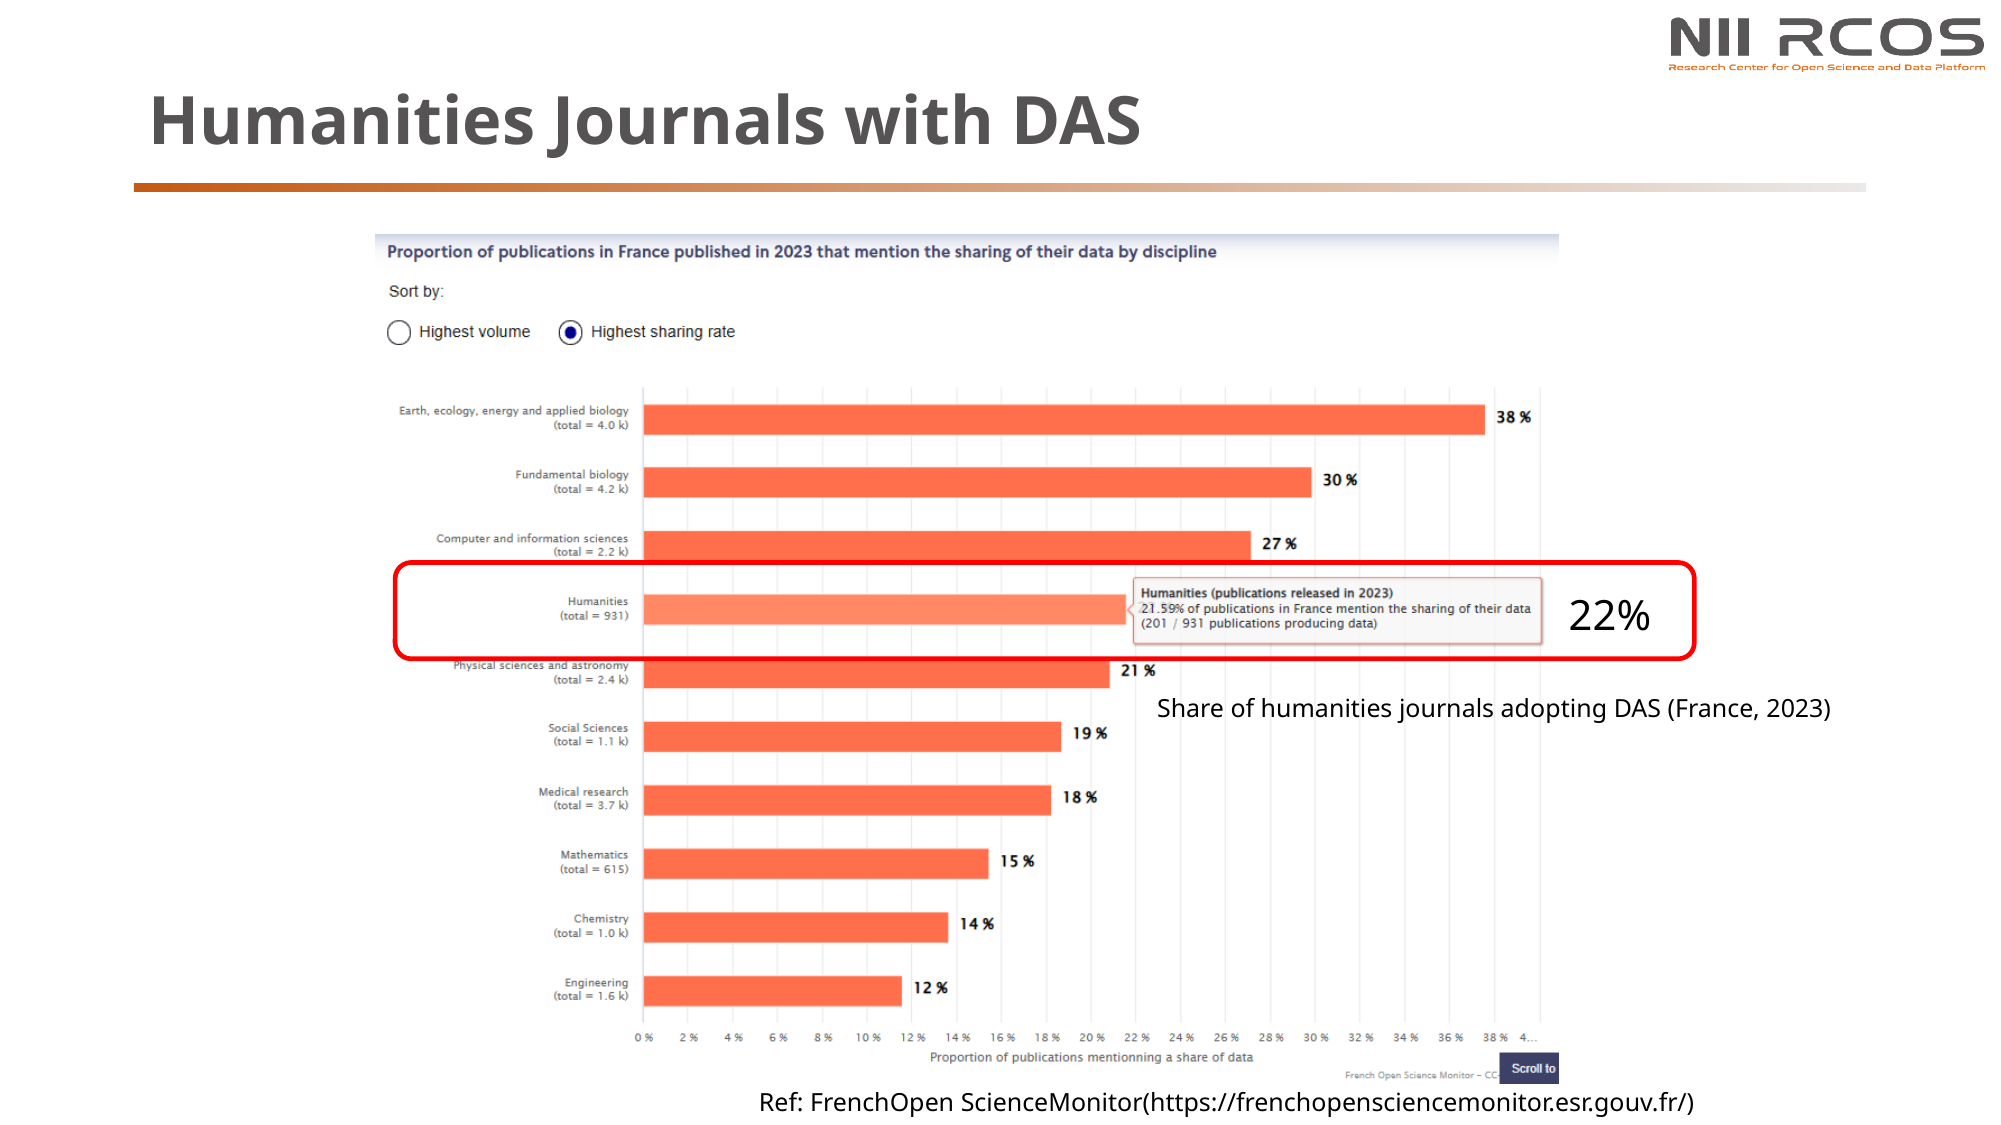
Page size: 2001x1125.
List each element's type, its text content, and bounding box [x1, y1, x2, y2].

title Humanities Journals with DAS [133, 59, 1867, 178]
picture [375, 234, 1559, 1084]
text_box Share of humanities journals adopting DAS (France, 2023) [1559, 685, 1947, 731]
picture [1669, 17, 1985, 72]
text_box Ref: FrenchOpen ScienceMonitor(https://frenchopensciencemonitor.esr.gouv.fr/) [744, 1079, 1762, 1125]
text_box 22% [1559, 581, 1686, 646]
text_box [1559, 561, 1696, 660]
